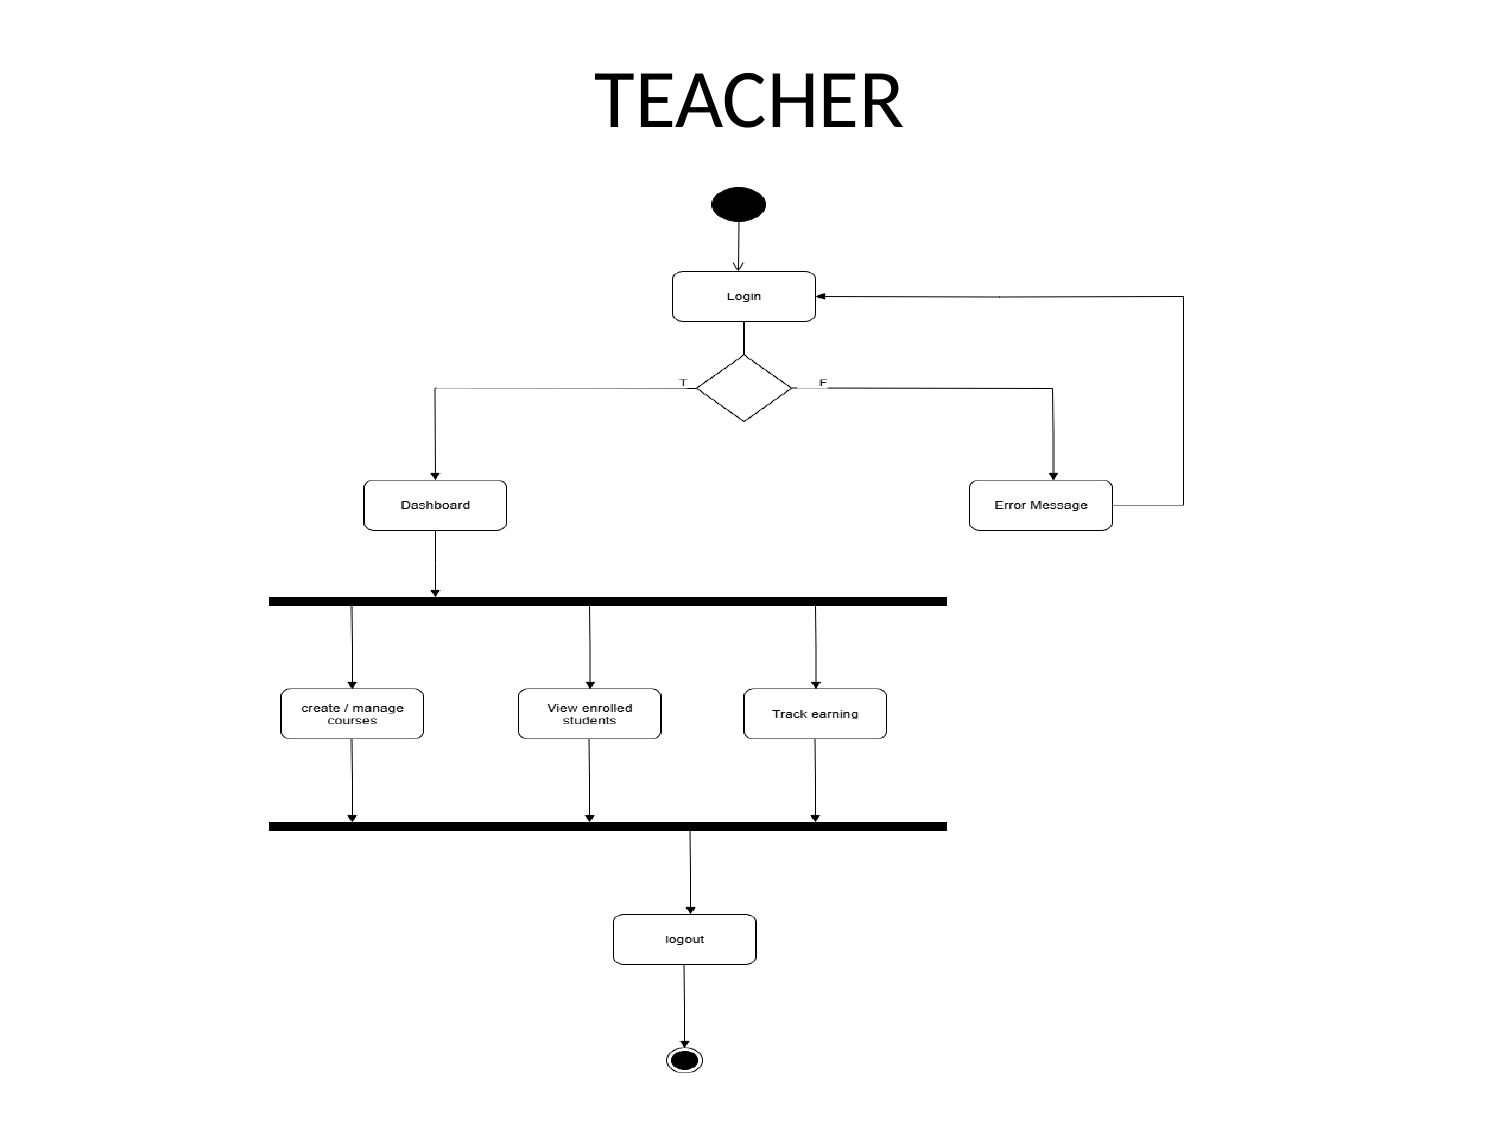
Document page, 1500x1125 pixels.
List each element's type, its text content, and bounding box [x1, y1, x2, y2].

picture [269, 187, 1195, 1073]
title TEACHER [75, 0, 1425, 188]
